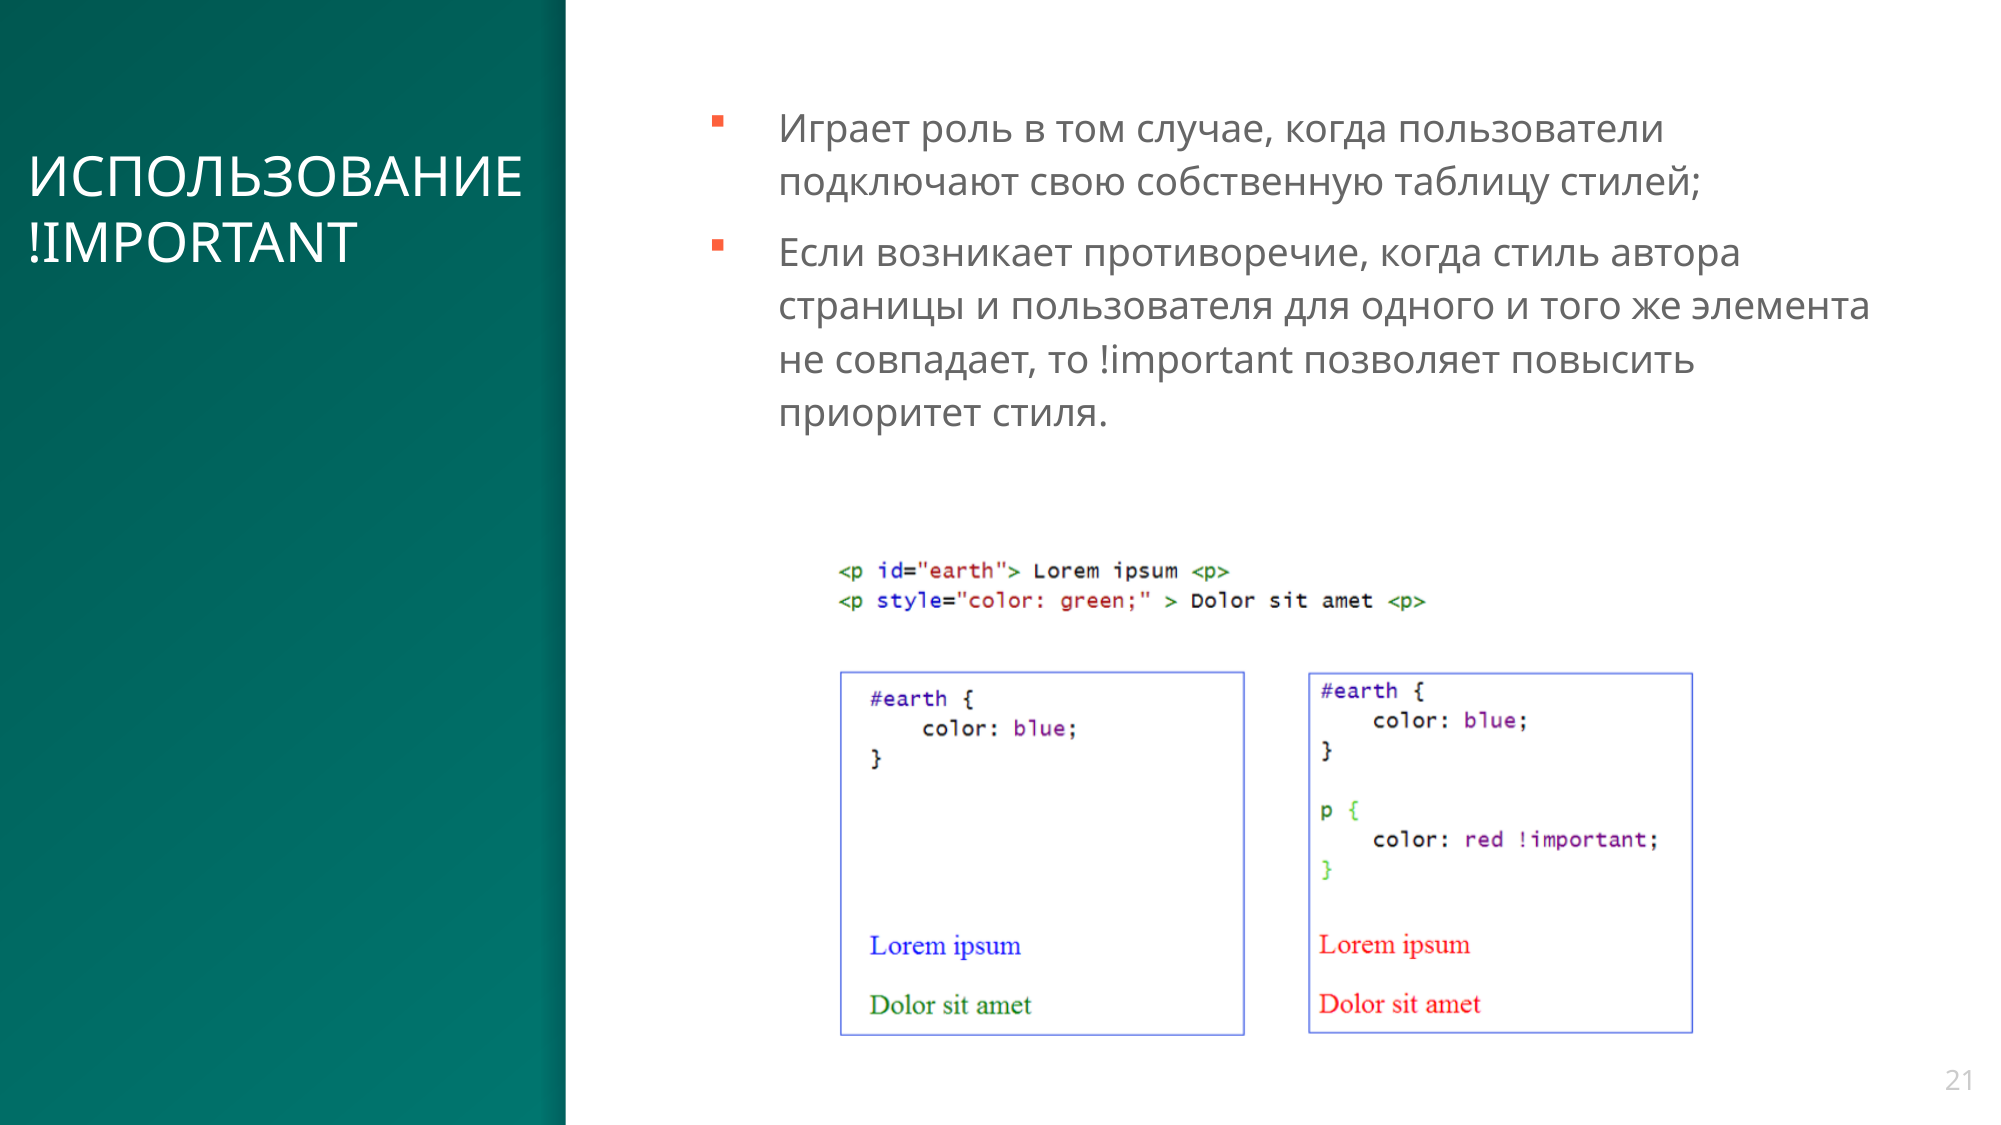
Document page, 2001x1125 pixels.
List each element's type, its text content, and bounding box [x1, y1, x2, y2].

title ИСПОЛЬЗОВАНИЕ !IMPORTANT [27, 125, 550, 997]
picture [797, 477, 1754, 1125]
list Играет роль в том случае, когда пользователи подключают свою собственную таблицу стилей; Если возникает противоречие, когда стиль автора страницы и пользователя для одного и того же элемента не совпадает, то !important позволяет повысить приоритет стиля. [663, 81, 1888, 953]
slide_number 21 [1871, 1038, 1992, 1125]
